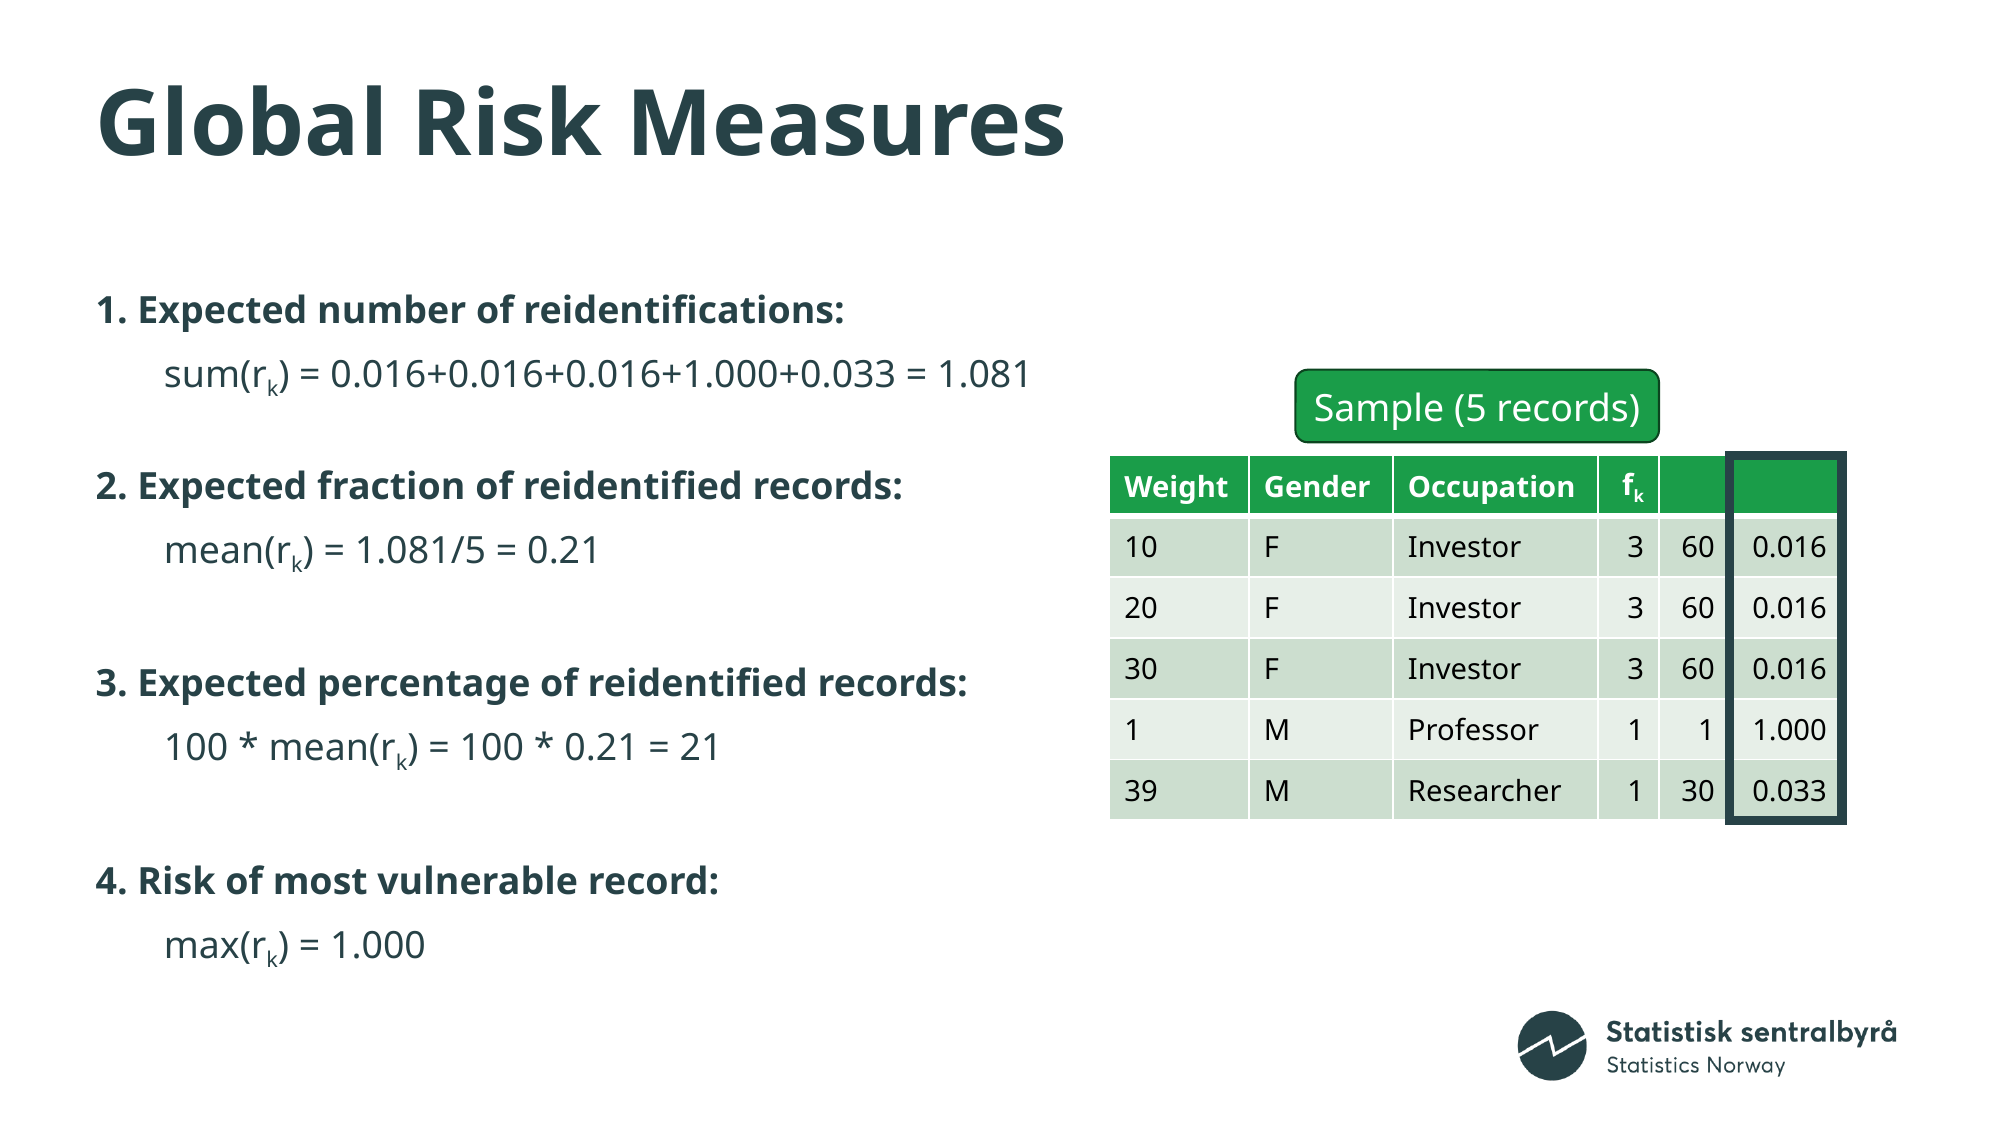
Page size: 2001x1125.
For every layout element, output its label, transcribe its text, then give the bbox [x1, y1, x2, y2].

table_cell 1 [1599, 760, 1658, 819]
table_header Weight [1110, 456, 1248, 513]
table_cell 3 [1599, 519, 1658, 576]
picture [1503, 995, 2000, 1125]
table_cell 3 [1599, 578, 1658, 637]
table_cell F [1250, 519, 1392, 576]
text_box [1729, 454, 1843, 821]
table_cell Investor [1394, 639, 1597, 698]
table_cell 3 [1599, 639, 1658, 698]
table_cell 20 [1110, 578, 1248, 637]
table_cell Investor [1394, 578, 1597, 637]
text_box Sample (5 records) [1294, 368, 1661, 444]
table_header Gender [1250, 456, 1392, 513]
table_cell F [1250, 578, 1392, 637]
table_cell 1 [1110, 700, 1248, 759]
table_cell 30 [1110, 639, 1248, 698]
table_cell F [1250, 639, 1392, 698]
table_header Occupation [1394, 456, 1597, 513]
table_cell 1 [1599, 700, 1658, 759]
table_header fk [1599, 456, 1658, 513]
title Global Risk Measures [80, 69, 1879, 190]
table_cell Investor [1394, 519, 1597, 576]
table_cell Researcher [1394, 760, 1597, 819]
table_cell M [1250, 760, 1392, 819]
table_cell M [1250, 700, 1392, 759]
table_cell 39 [1110, 760, 1248, 819]
table_cell Professor [1394, 700, 1597, 759]
text_box 1. Expected number of reidentifications: sum(rk) = 0.016+0.016+0.016+1.000+0.033 = 1.081 2. Expected fraction of reidentified records: mean(rk) = 1.081/5 = 0.21 3. Expected percentage of reidentified records: 100 * mean(rk) = 100 * 0.21 = 21 4. Risk of most vulnerable record: max(rk) = 1.000 [80, 278, 1088, 964]
table_cell 10 [1110, 519, 1248, 576]
